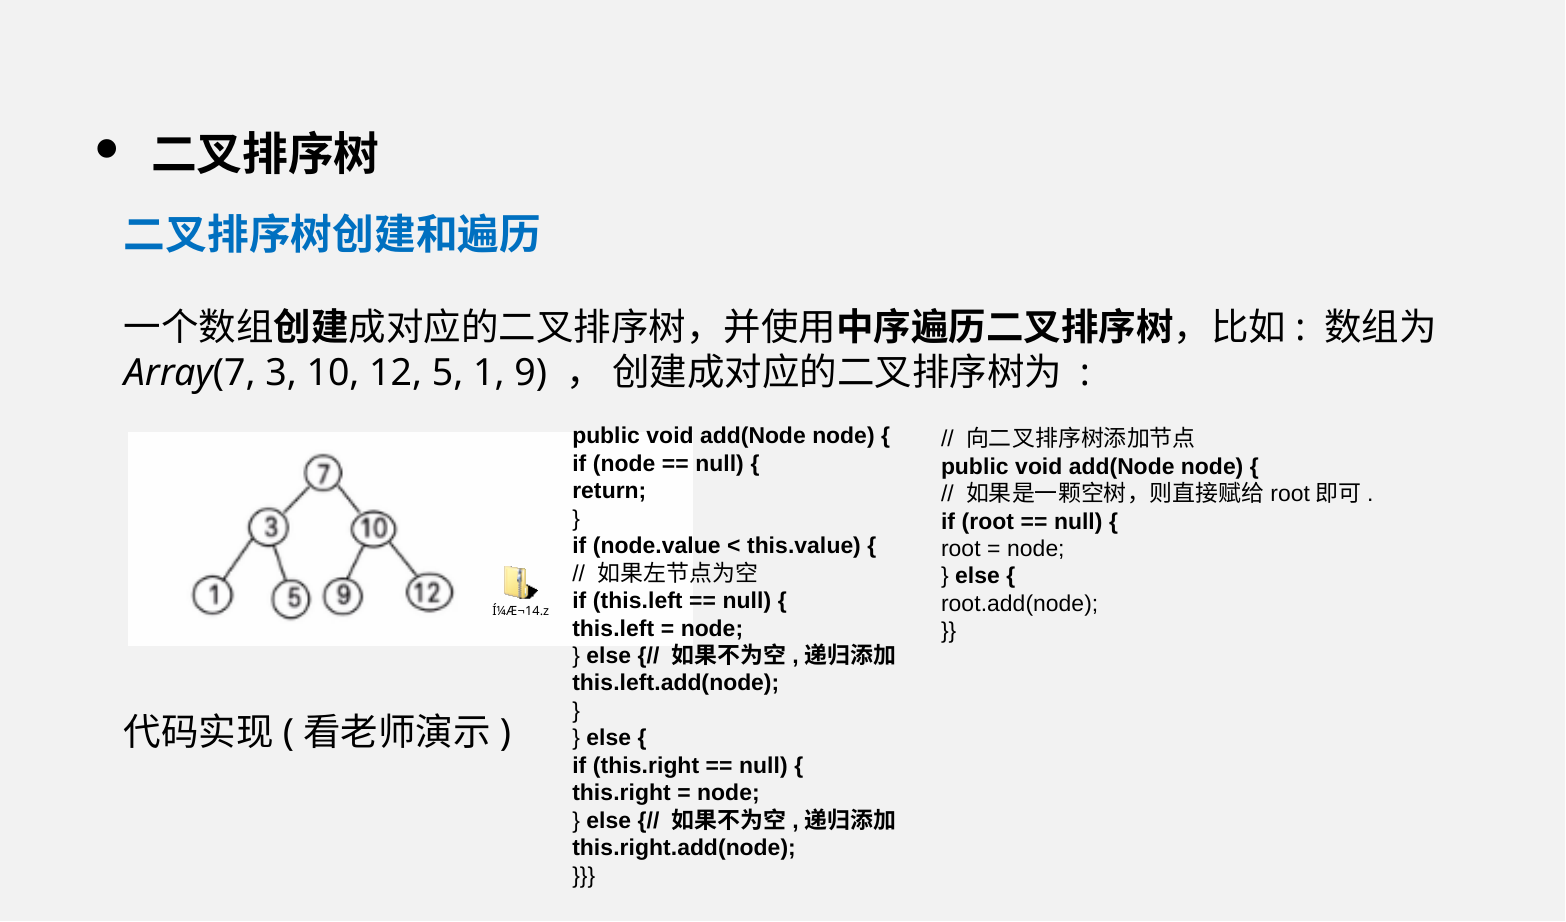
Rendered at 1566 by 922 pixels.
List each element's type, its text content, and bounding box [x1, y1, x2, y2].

text_box 二叉排序树 [79, 123, 1325, 188]
text_box public void add(Node node) { if (node == null) { return; } if (node.value < this.value) { // 如果左节点为空 if (this.left == null) { this.left = node; } else {// 如果不为空,递归添加 this.left.add(node); } } else { if (this.right == null) { this.right = node; } else {// 如果不为空,递归添加 this.right.add(node); }}} [557, 413, 911, 895]
picture [128, 432, 693, 646]
text_box 二叉排序树创建和遍历 一个数组创建成对应的二叉排序树，并使用中序遍历二叉排序树，比如: 数组为 Array(7, 3, 10, 12, 5, 1, 9) ， 创建成对应的二叉排序树为 : 代码实现(看老师演示) [109, 200, 1492, 851]
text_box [482, 566, 559, 626]
text_box // 向二叉排序树添加节点 public void add(Node node) { // 如果是一颗空树，则直接赋给root即可. if (root == null) { root = node; } else { root.add(node); }} [926, 416, 1389, 651]
